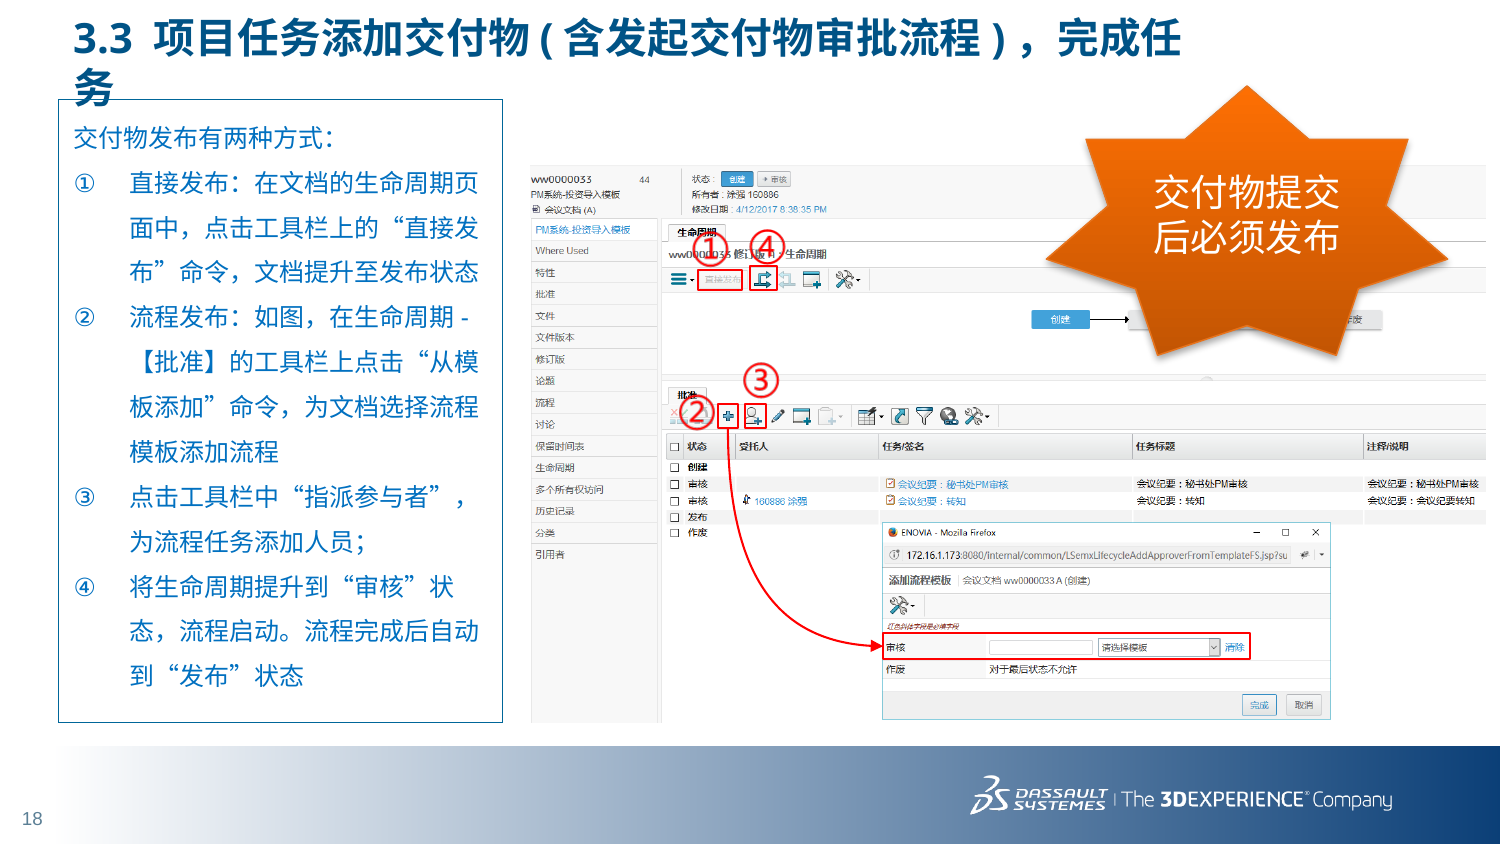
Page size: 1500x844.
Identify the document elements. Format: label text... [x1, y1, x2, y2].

text_box 交付物提交后必须发布 [1085, 85, 1409, 163]
text_box 交付物发布有两种方式： 直接发布：在文档的生命周期页面中，点击工具栏上的“直接发布”命令，文档提升至发布状态 流程发布：如图，在生命周期-【批准】的工具栏上点击“从模板添加”命令，为文档选择流程模板添加流程 点击工具栏中“指派参与者”，为流程任务添加人员； 将生命周期提升到“审核”状态，流程启动。流程完成后自动到“发布”状态 [58, 99, 503, 723]
title 3.3 项目任务添加交付物(含发起交付物审批流程)，完成任务 [58, 23, 1220, 100]
picture [530, 164, 1486, 723]
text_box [695, 459, 916, 615]
picture [962, 775, 1400, 815]
